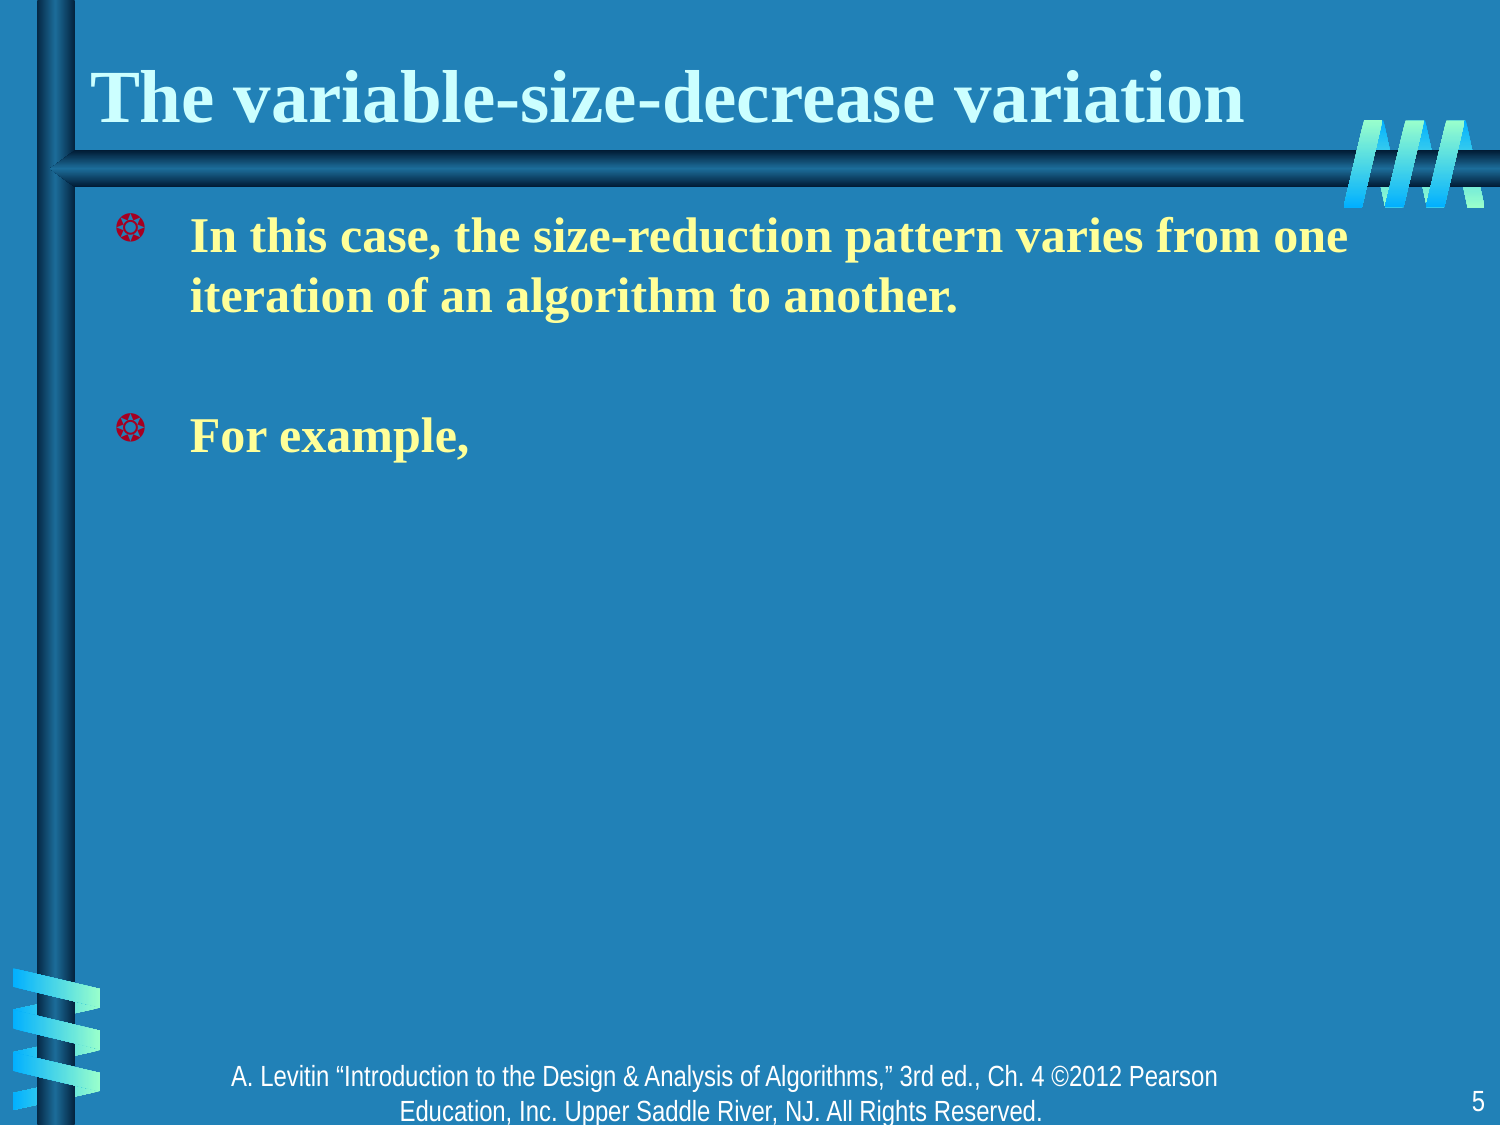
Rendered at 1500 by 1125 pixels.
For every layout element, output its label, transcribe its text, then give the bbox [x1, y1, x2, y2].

footer A. Levitin “Introduction to the Design & Analysis of Algorithms,” 3rd ed., Ch. 4 ©2012 Pearson Education, Inc. Upper Saddle River, NJ. All Rights Reserved. [200, 1050, 1250, 1100]
title The variable-size-decrease variation [75, 0, 1463, 146]
slide_number 5 [1187, 1074, 1500, 1125]
